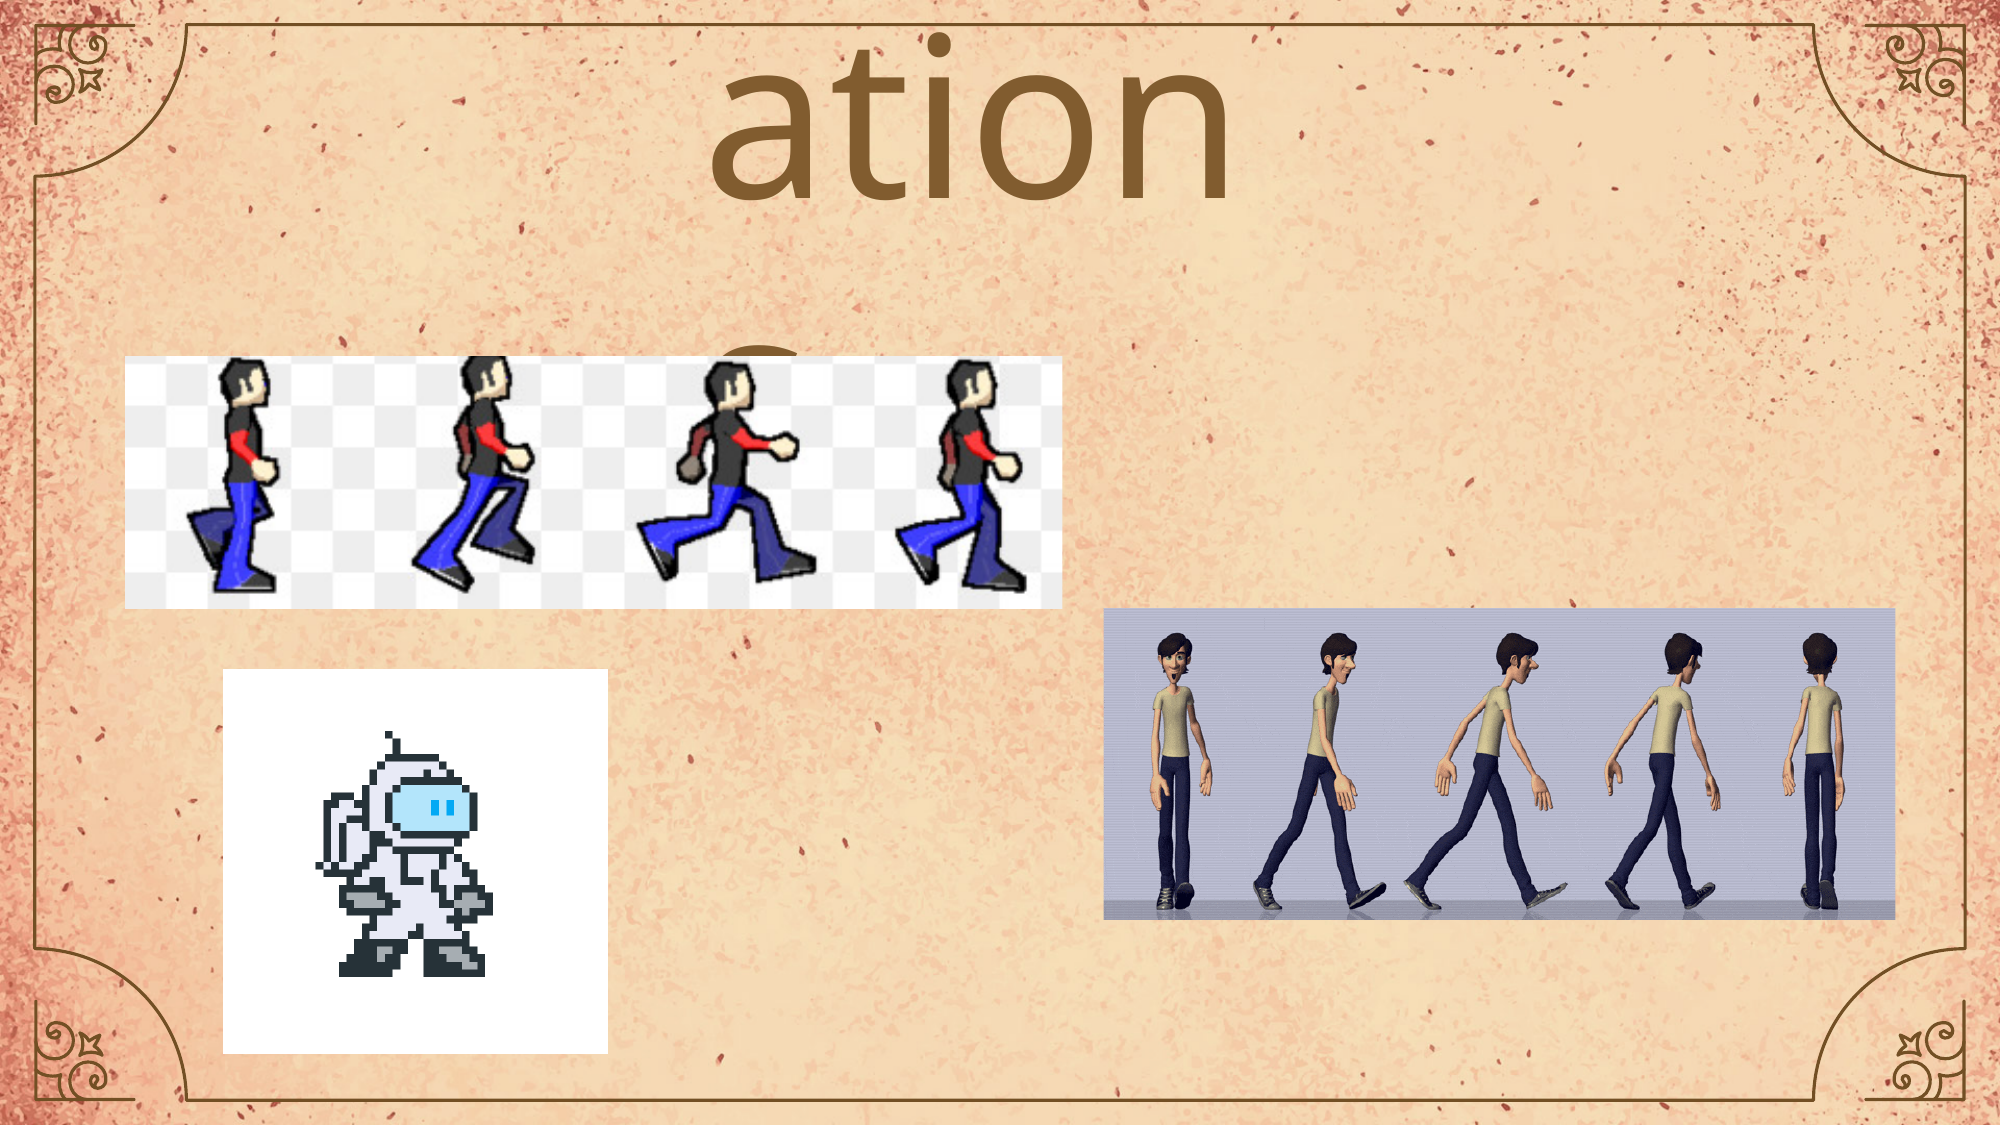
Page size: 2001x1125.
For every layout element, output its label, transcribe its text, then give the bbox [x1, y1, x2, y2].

picture [0, 0, 2000, 1125]
title Animations [687, 50, 1313, 167]
